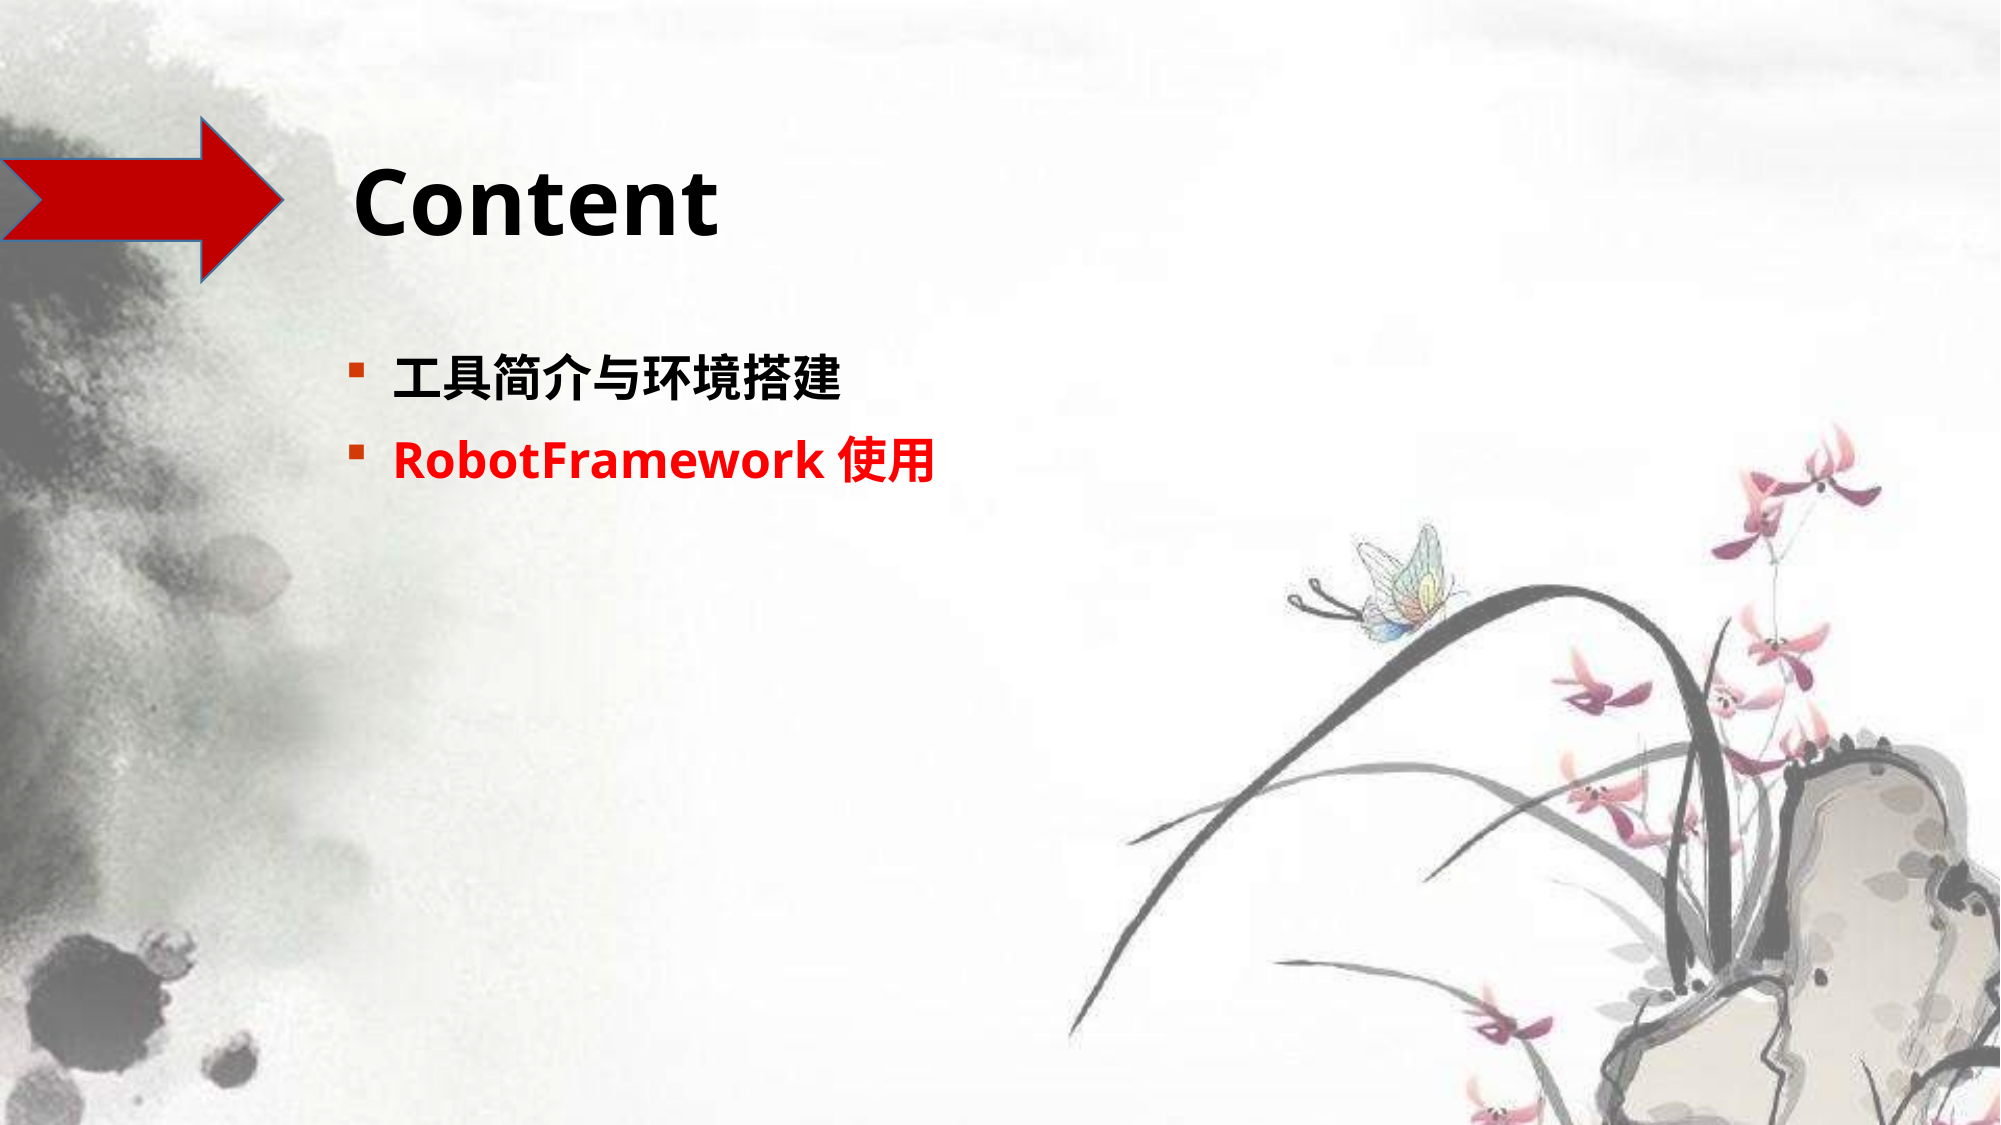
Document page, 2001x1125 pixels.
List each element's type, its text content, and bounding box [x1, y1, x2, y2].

text_box [0, 115, 285, 285]
text_box Content [336, 136, 736, 262]
text_box 工具简介与环境搭建 RobotFramework使用 [330, 338, 952, 497]
